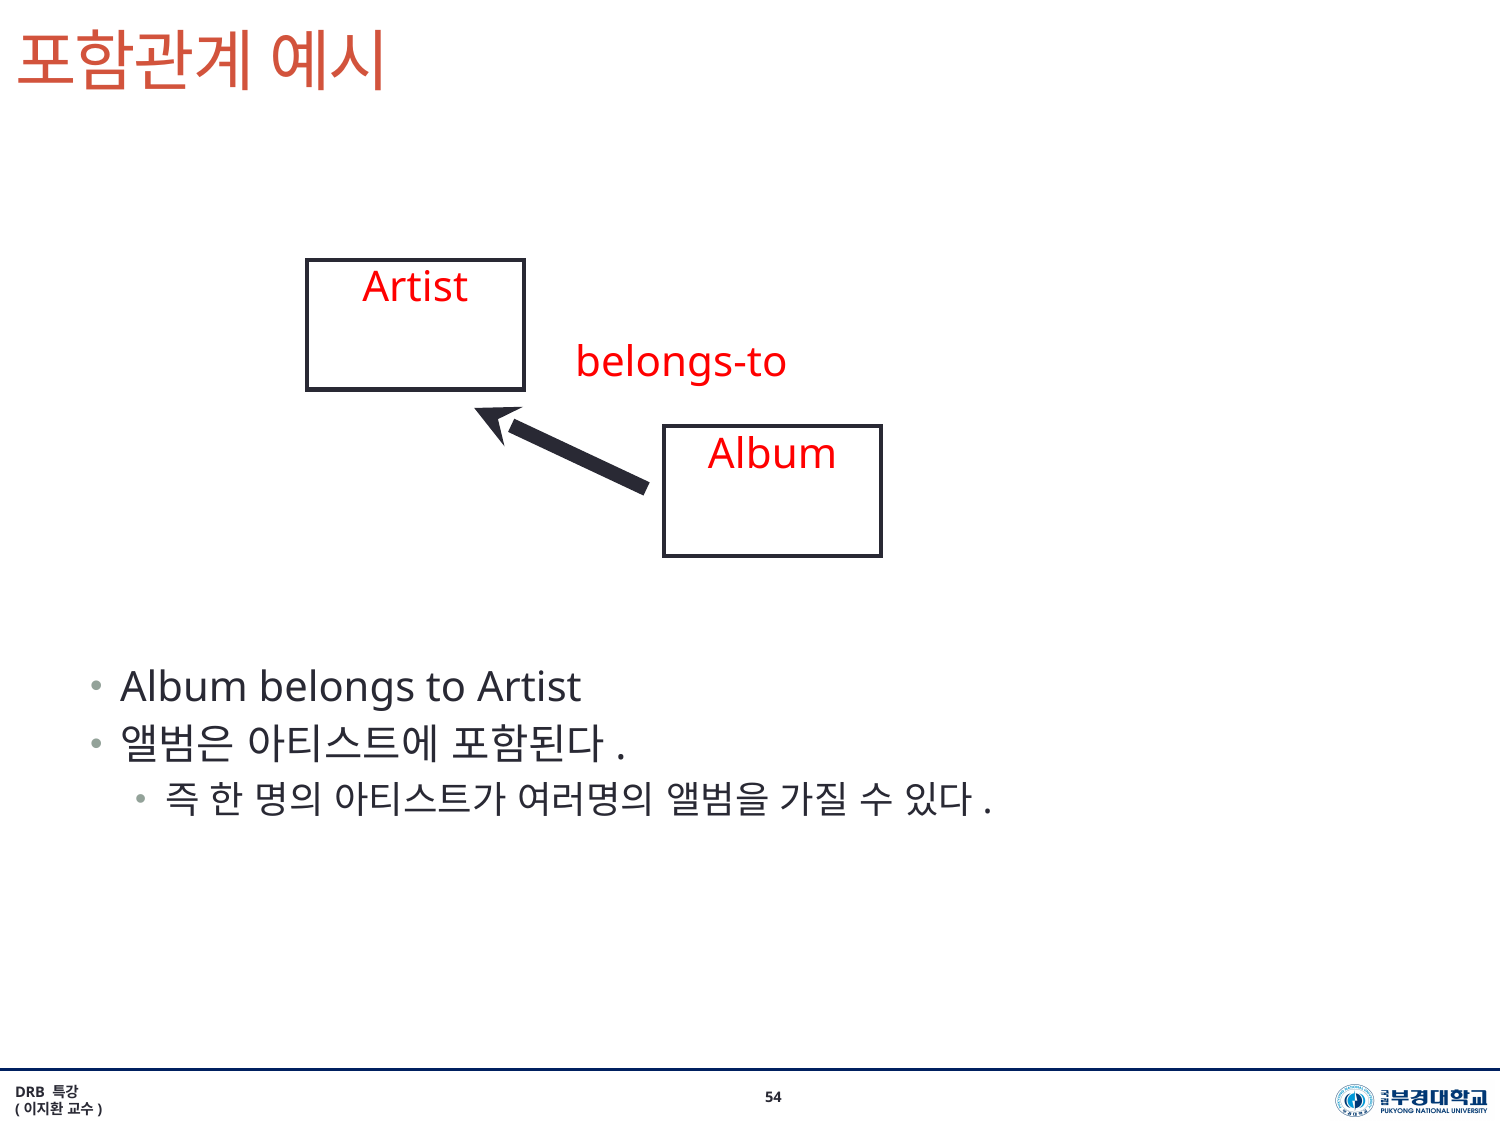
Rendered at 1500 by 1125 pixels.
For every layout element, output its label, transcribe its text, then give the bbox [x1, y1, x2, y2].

title 포함관계 예시 [0, 1, 1500, 116]
text_box Artist [307, 259, 524, 390]
picture [1330, 1079, 1495, 1121]
slide_number DRB 특강 (이지환 교수) [0, 1082, 303, 1118]
text_box Album [664, 426, 882, 557]
text_box [474, 407, 489, 419]
text_box belongs-to [574, 334, 788, 386]
list Album belongs to Artist 앨범은 아티스트에 포함된다. 즉 한 명의 아티스트가 여러명의 앨범을 가질 수 있다. [75, 652, 1425, 1033]
